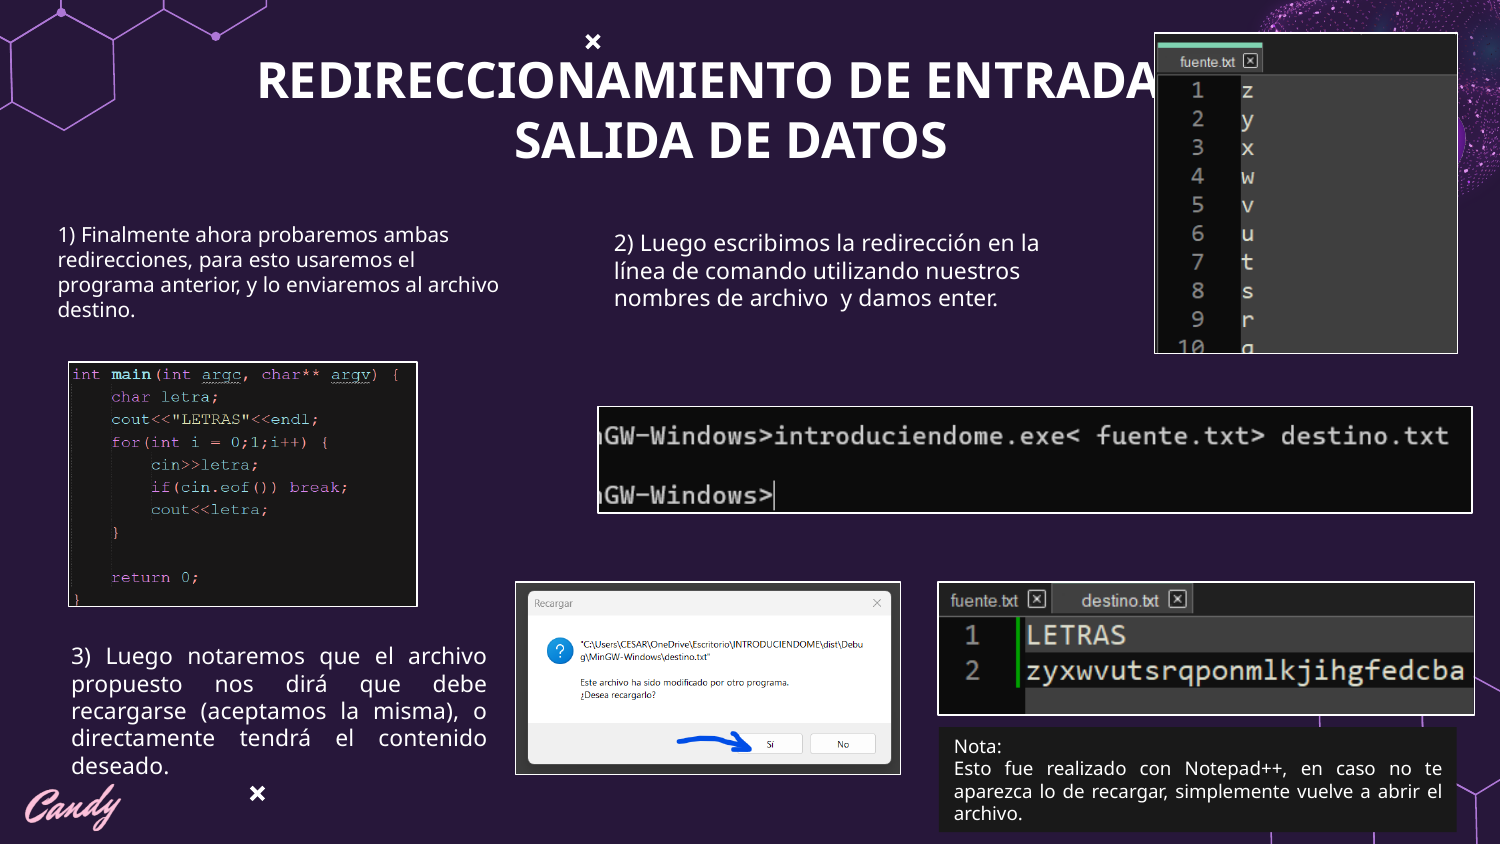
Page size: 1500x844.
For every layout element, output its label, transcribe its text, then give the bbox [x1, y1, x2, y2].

text_box Nota: Esto fue realizado con Notepad++, en caso no te aparezca lo de recargar, simplemente vuelve a abrir el archivo. [938, 727, 1457, 833]
text_box 1) Finalmente ahora probaremos ambas redirecciones, para esto usaremos el programa anterior, y lo enviaremos al archivo destino. [42, 206, 516, 337]
picture [598, 406, 1472, 513]
picture [1154, 33, 1457, 353]
picture [1239, 0, 1500, 317]
text_box 3) Luego notaremos que el archivo propuesto nos dirá que debe recargarse (aceptamos la misma), o directamente tendrá el contenido deseado. [55, 626, 503, 794]
text_box REDIRECCIONAMIENTO DE ENTRADA Y SALIDA DE DATOS [229, 33, 1153, 184]
picture [515, 582, 900, 775]
picture [13, 779, 129, 843]
picture [938, 582, 1474, 715]
text_box 2) Luego escribimos la redirección en la línea de comando utilizando nuestros nombres de archivo y damos enter. [598, 213, 1073, 327]
picture [69, 362, 417, 606]
